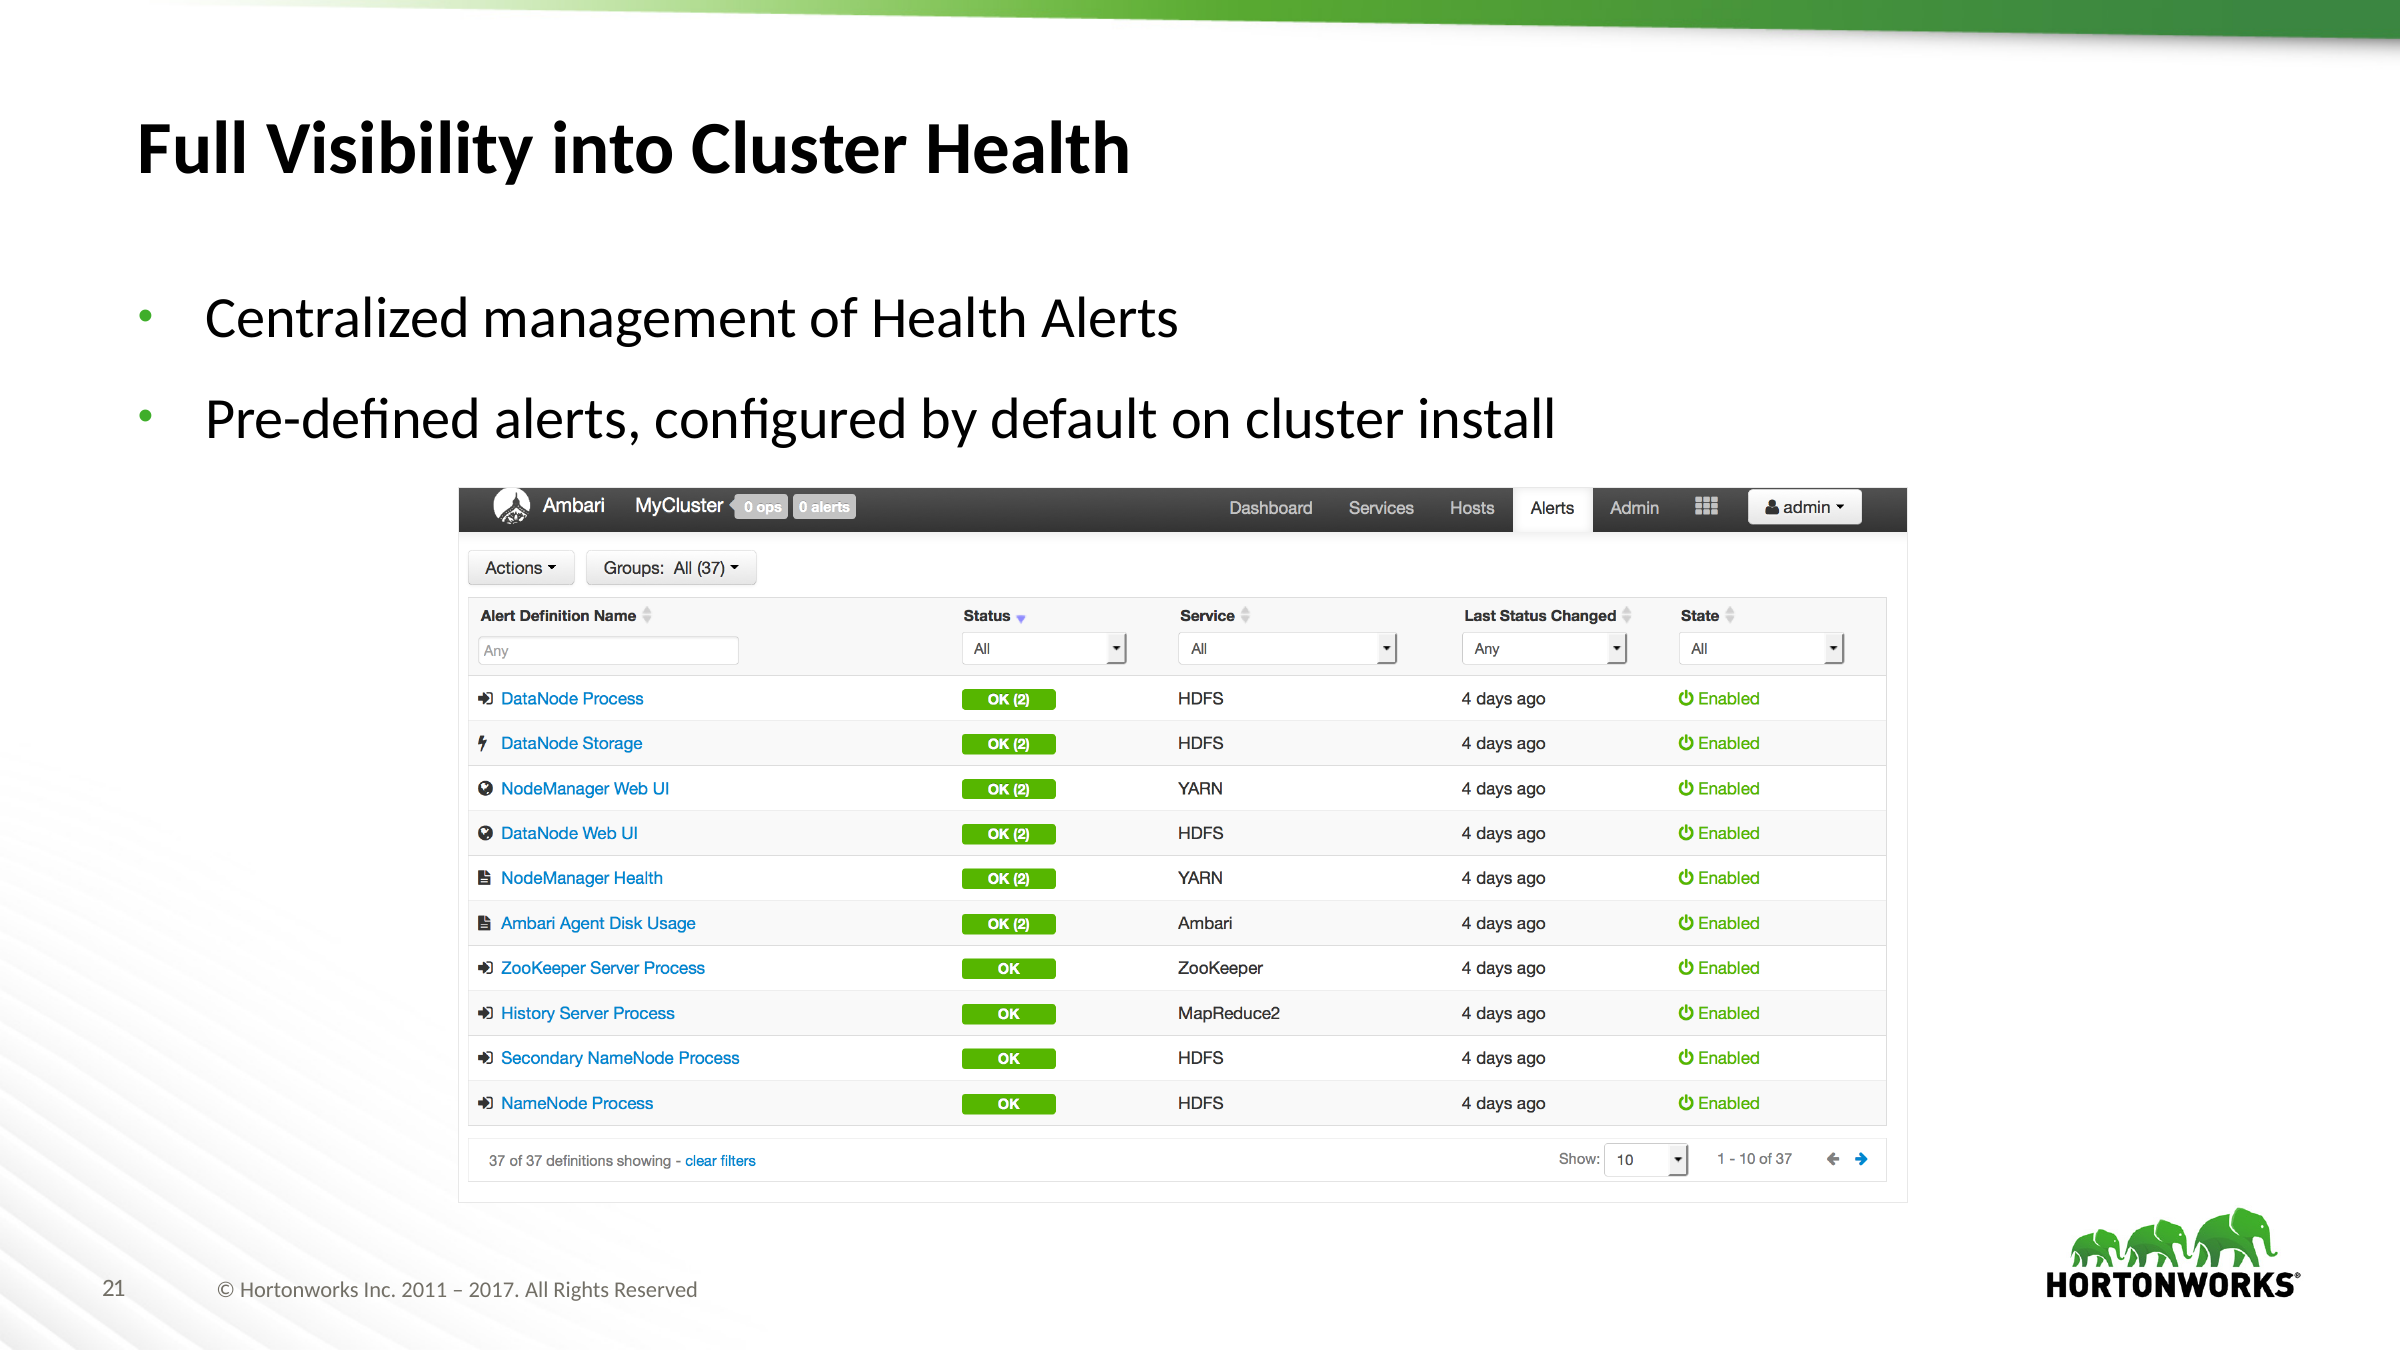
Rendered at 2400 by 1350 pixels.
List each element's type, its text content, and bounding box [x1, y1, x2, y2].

picture [0, 0, 2400, 1350]
list Centralized management of Health Alerts Pre-defined alerts, configured by default on cluster install [138, 287, 2298, 453]
title Full Visibility into Cluster Health [138, 111, 2298, 189]
